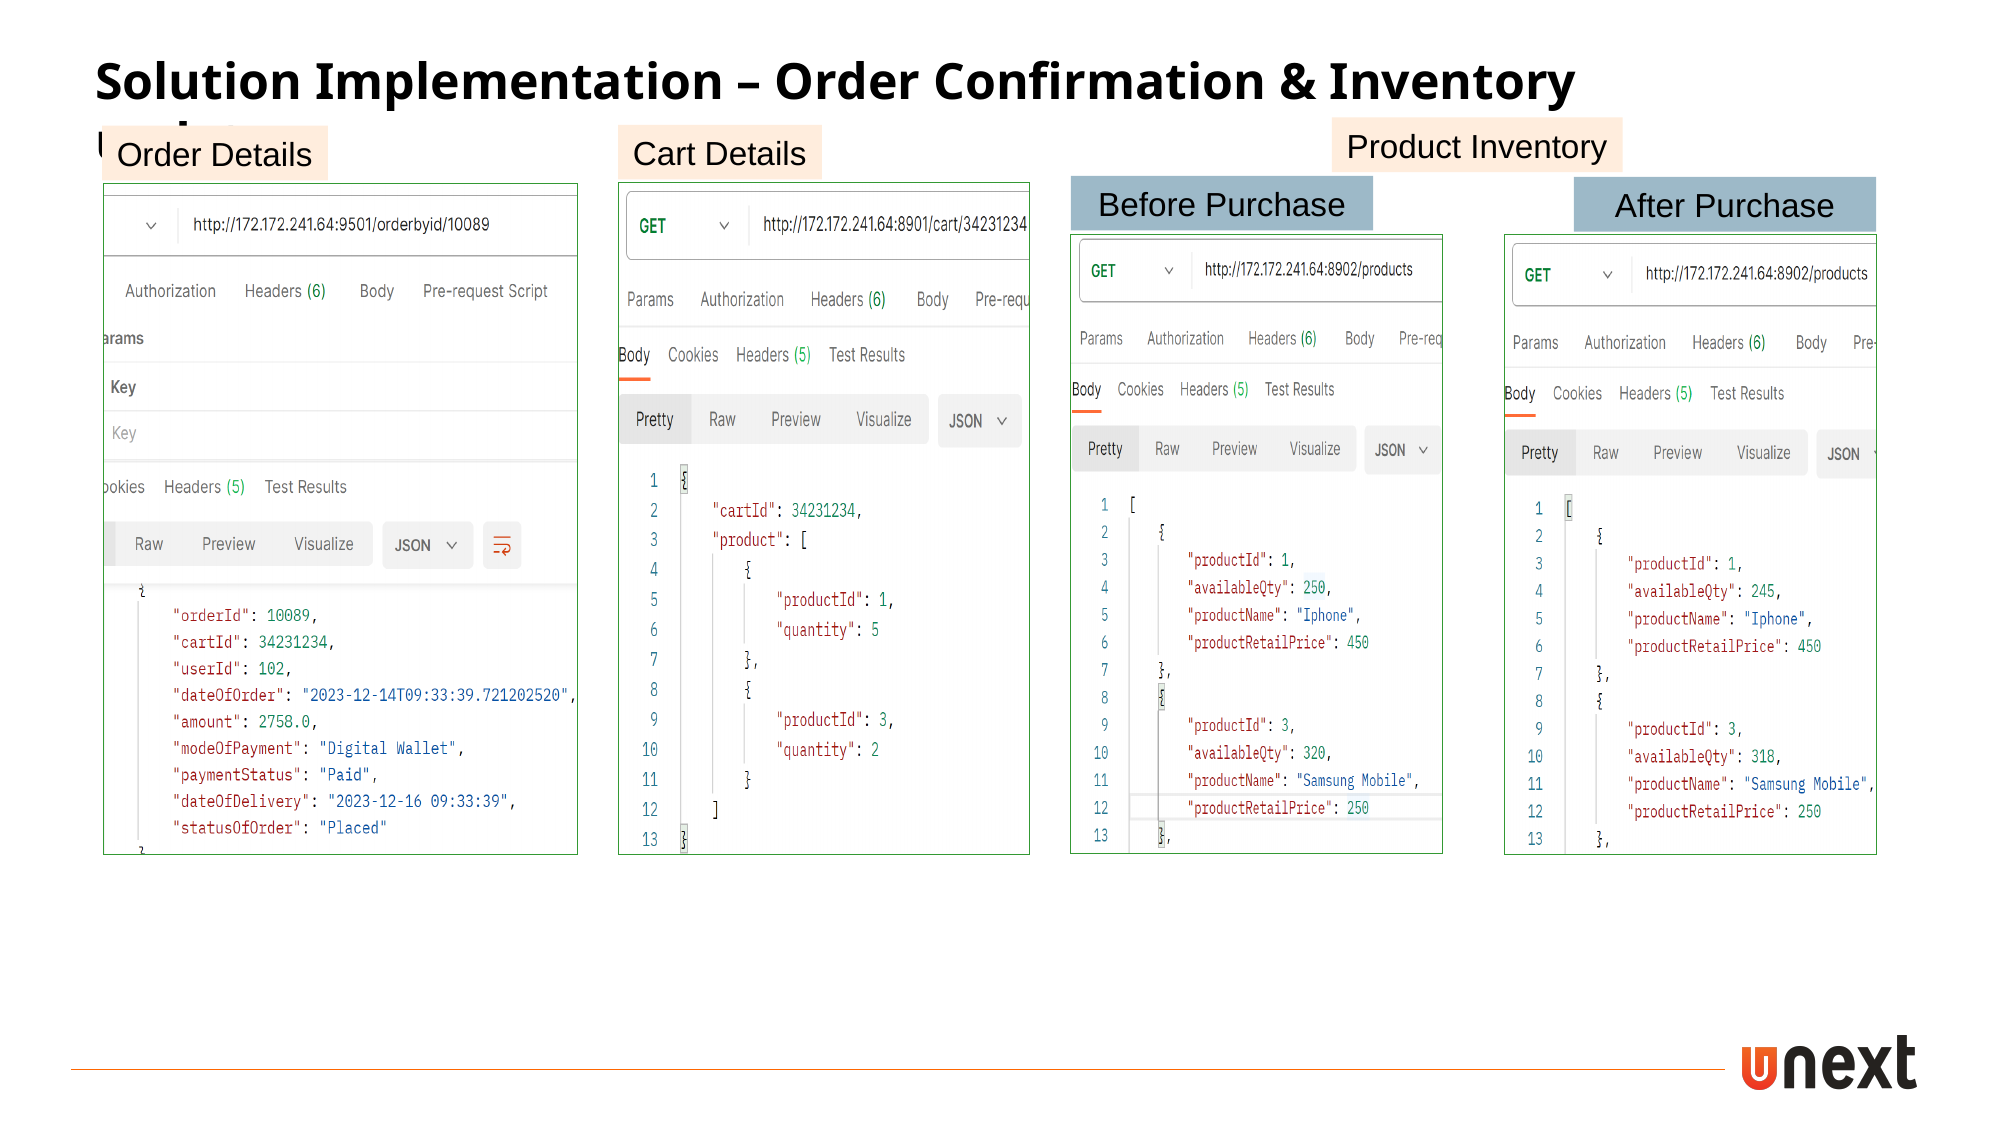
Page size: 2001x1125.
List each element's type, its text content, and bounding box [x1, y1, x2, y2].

picture [618, 182, 1030, 855]
picture [1742, 1035, 1917, 1090]
text_box After Purchase [1573, 176, 1877, 232]
text_box Product Inventory [1331, 117, 1623, 173]
picture [1504, 234, 1877, 855]
text_box Order Details [102, 125, 328, 181]
text_box Before Purchase [1070, 175, 1374, 231]
text_box Solution Implementation – Order Confirmation & Inventory update [80, 42, 1771, 178]
picture [103, 182, 578, 855]
text_box Cart Details [618, 124, 822, 180]
picture [1070, 234, 1443, 855]
